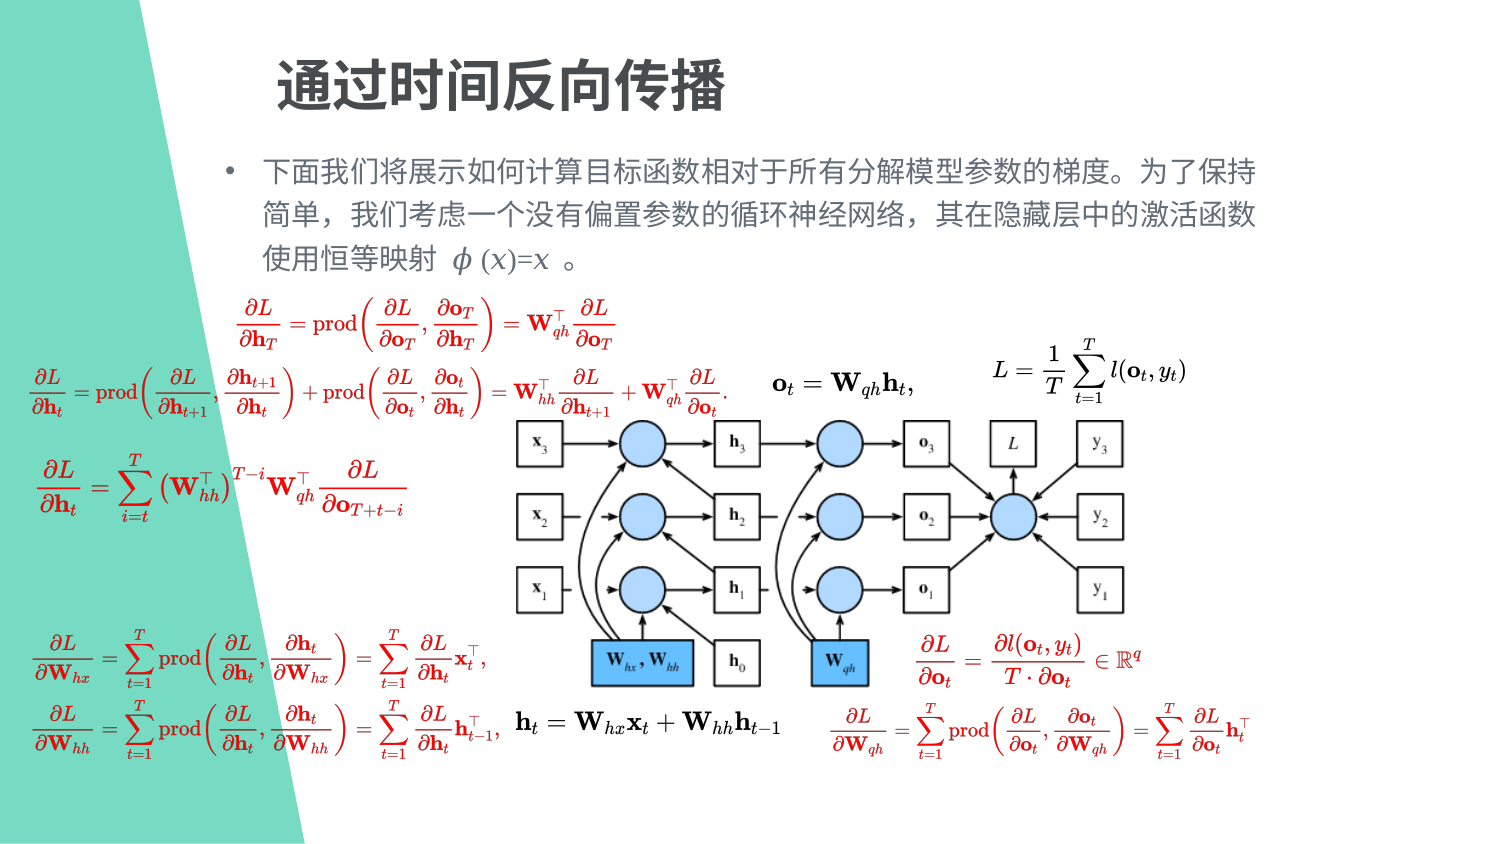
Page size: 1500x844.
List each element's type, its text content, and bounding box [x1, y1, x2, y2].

picture [992, 336, 1187, 408]
text_box 通过时间反向传播 [261, 50, 1069, 123]
picture [772, 367, 914, 399]
picture [828, 701, 1251, 762]
picture [30, 627, 500, 762]
picture [27, 367, 728, 419]
text_box [0, 0, 305, 844]
picture [514, 706, 782, 737]
picture [514, 420, 1142, 688]
picture [34, 451, 410, 526]
text_box 下面我们将展示如何计算目标函数相对于所有分解模型参数的梯度。为了保持简单，我们考虑一个没有偏置参数的循环神经网络，其在隐藏层中的激活函数使用恒等映射 𝜙(𝑥)=𝑥 。 [210, 137, 1298, 782]
picture [234, 297, 618, 352]
